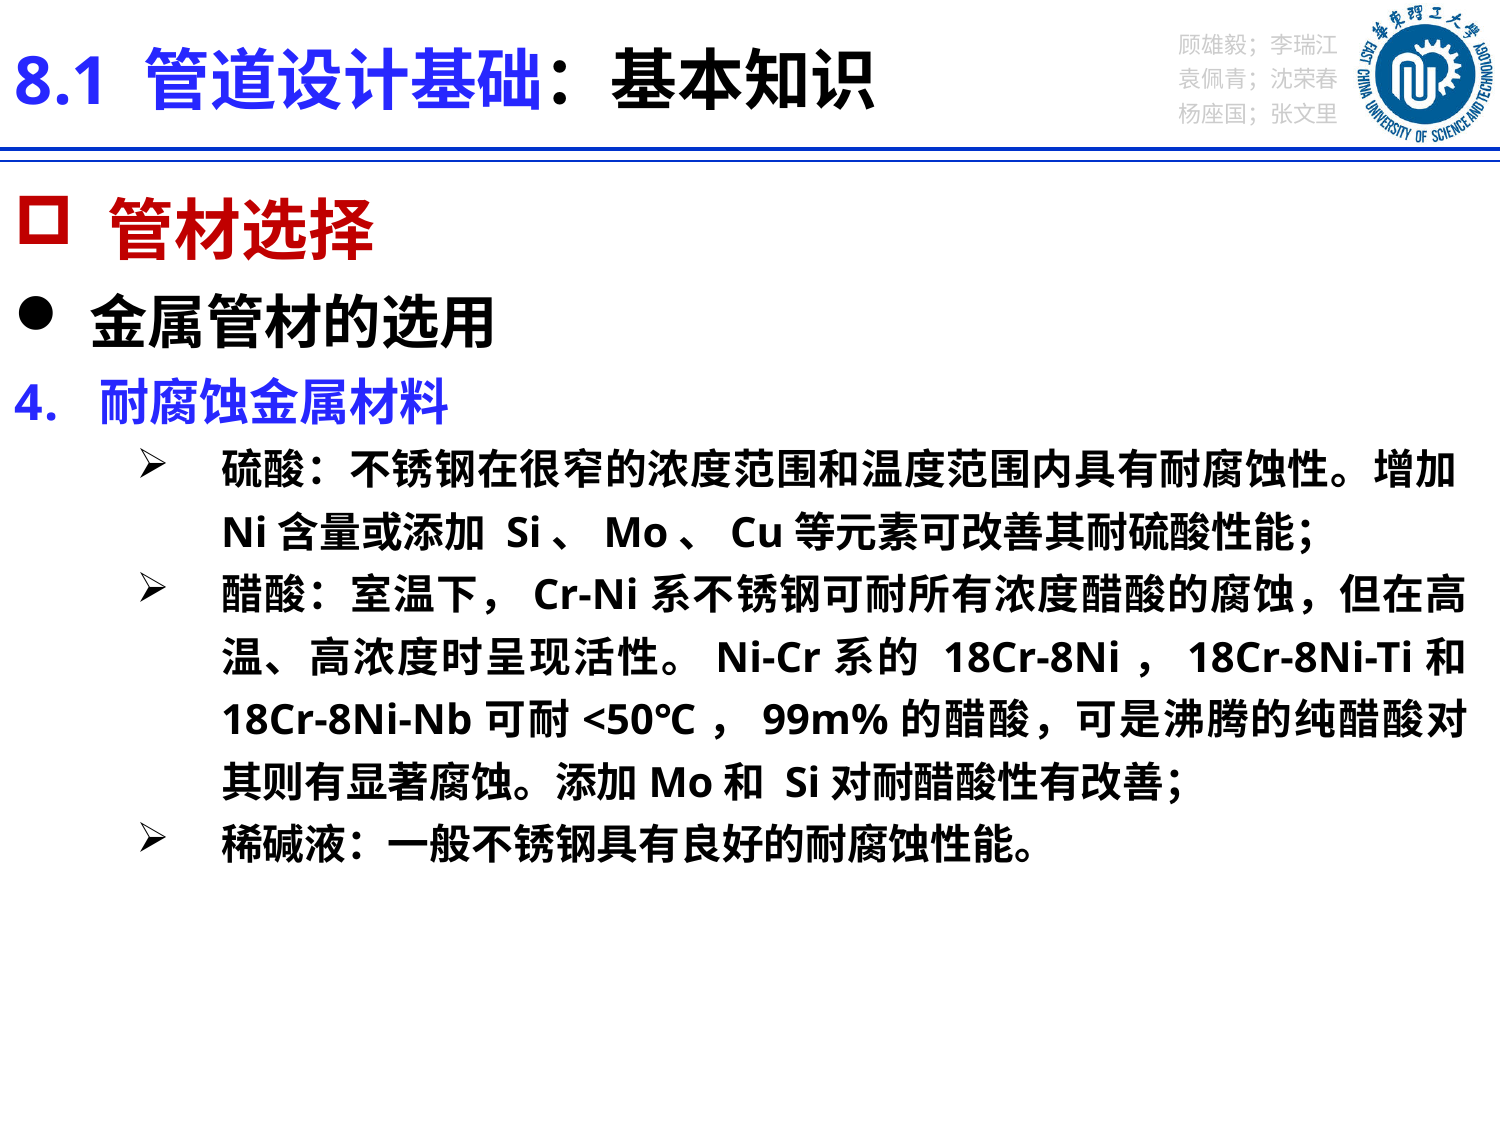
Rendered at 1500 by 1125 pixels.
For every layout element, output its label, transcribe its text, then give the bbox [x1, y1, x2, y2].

text_box 8.1 管道设计基础：基本知识 [0, 30, 1500, 126]
text_box 管材选择 金属管材的选用 耐腐蚀金属材料 硫酸：不锈钢在很窄的浓度范围和温度范围内具有耐腐蚀性。增加Ni含量或添加 Si、Mo、Cu等元素可改善其耐硫酸性能； 醋酸：室温下，Cr-Ni系不锈钢可耐所有浓度醋酸的腐蚀，但在高温、高浓度时呈现活性。Ni-Cr系的 18Cr-8Ni，18Cr-8Ni-Ti和 18Cr-8Ni-Nb可耐<50℃，99m%的醋酸，可是沸腾的纯醋酸对其则有显著腐蚀。添加Mo和 Si对耐醋酸性有改善； 稀碱液：一般不锈钢具有良好的耐腐蚀性能。 [0, 160, 1483, 876]
picture [1353, 3, 1495, 30]
picture [1353, 126, 1495, 145]
